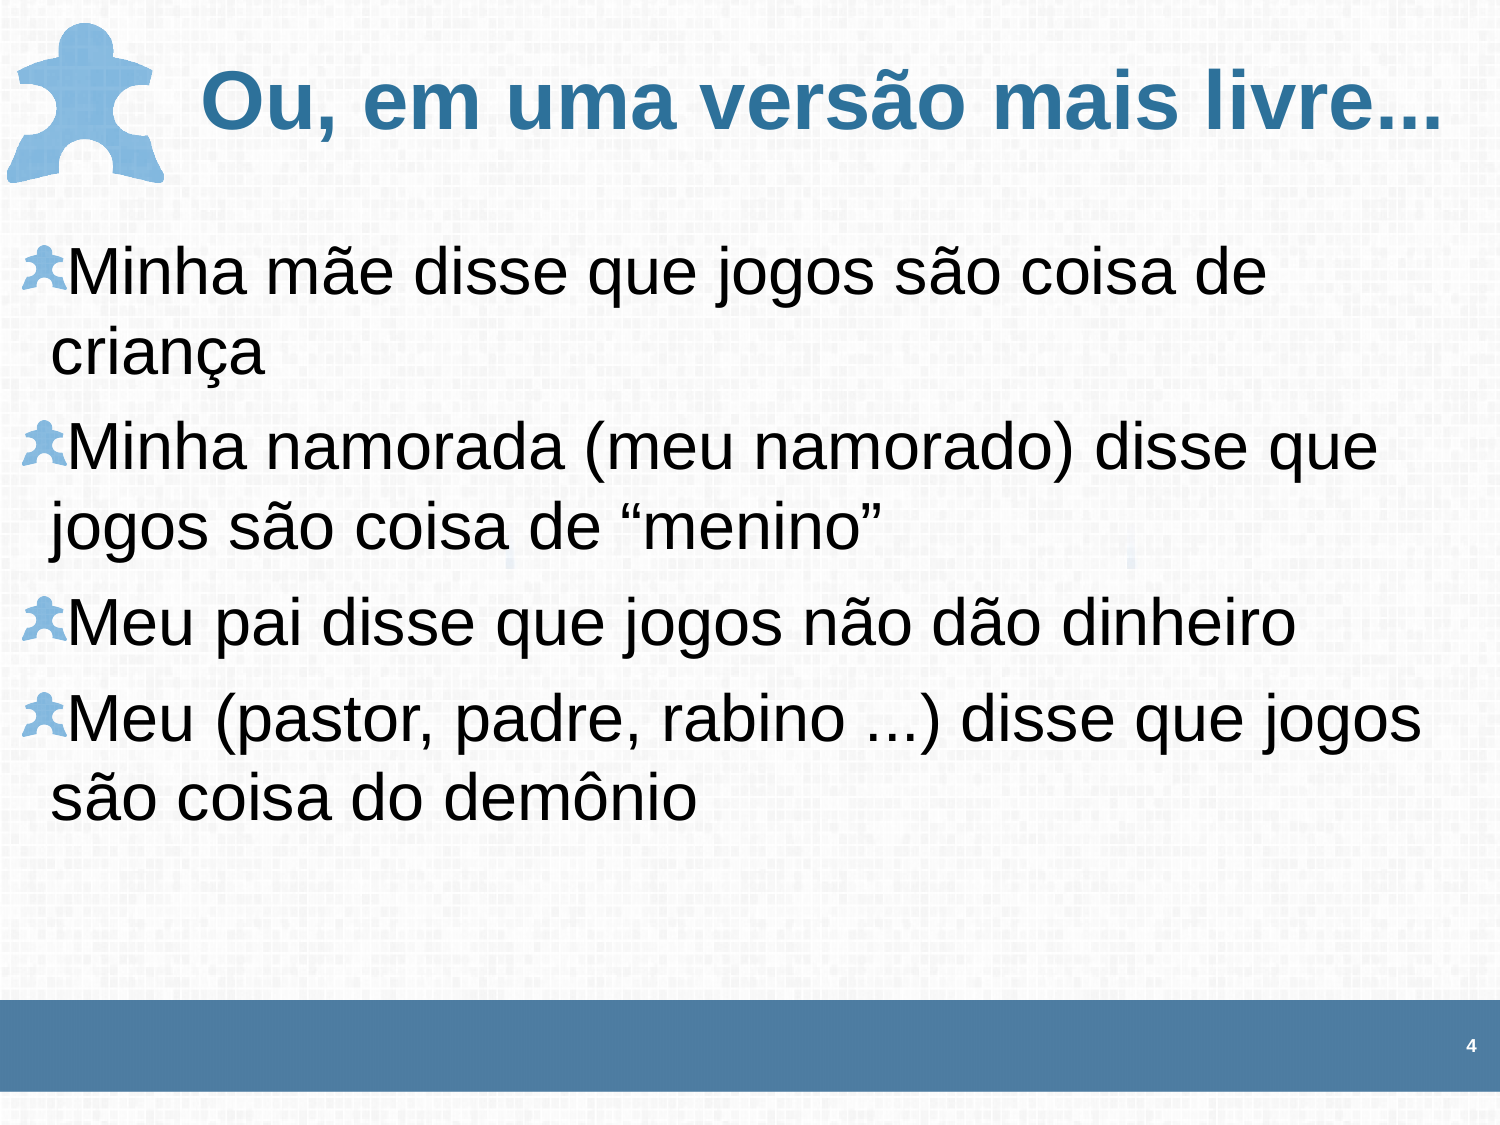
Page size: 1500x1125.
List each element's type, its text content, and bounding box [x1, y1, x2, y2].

list Minha mãe disse que jogos são coisa de criança Minha namorada (meu namorado) disse que jogos são coisa de “menino” Meu pai disse que jogos não dão dinheiro Meu (pastor, padre, rabino ...) disse que jogos são coisa do demônio [7, 220, 1481, 976]
picture [0, 0, 1500, 1125]
slide_number 4 [1297, 1021, 1492, 1069]
title Ou, em uma versão mais livre... [185, 11, 1481, 195]
